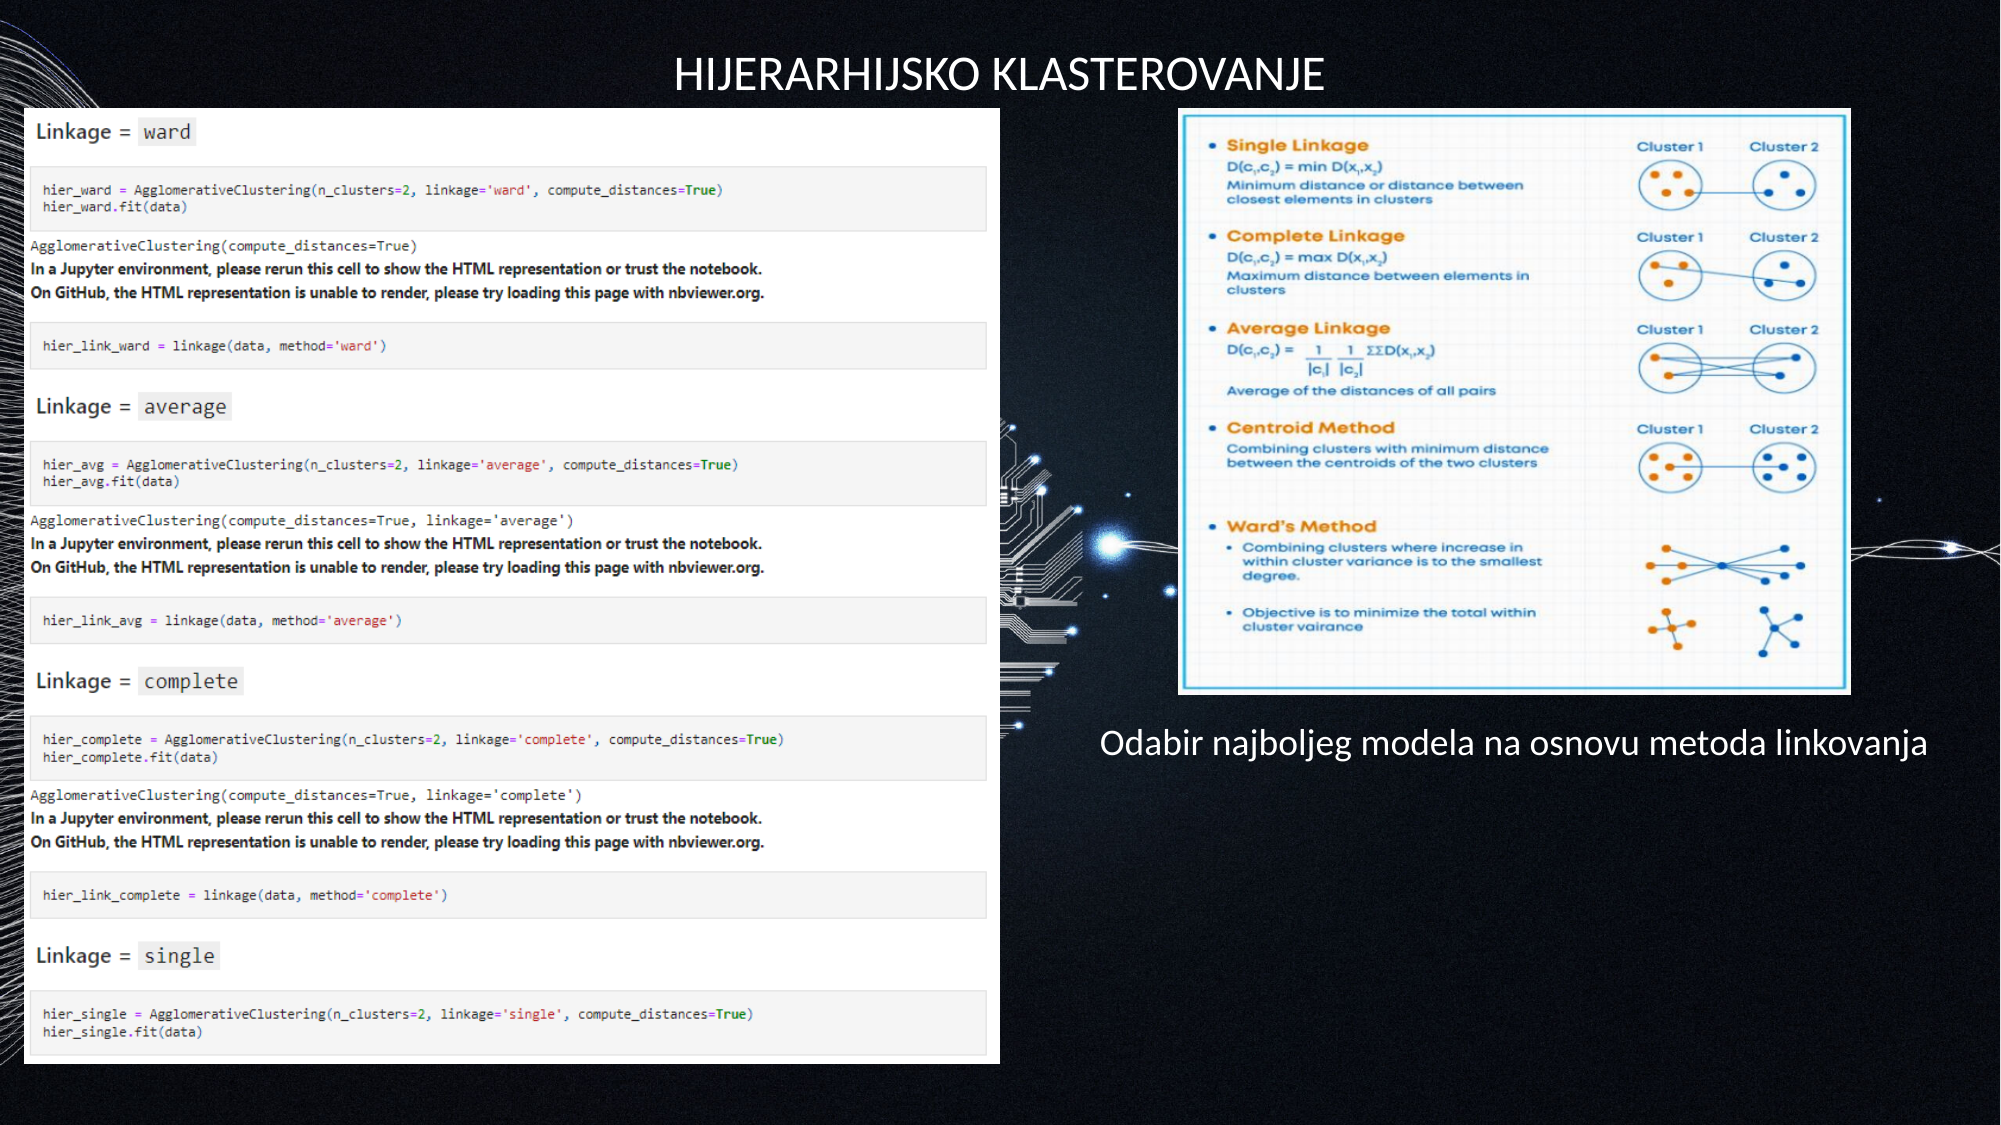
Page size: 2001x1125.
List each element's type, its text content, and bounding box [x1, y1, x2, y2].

picture [0, 0, 2001, 1125]
text_box HIJERARHIJSKO KLASTEROVANJE [608, 32, 1392, 108]
text_box Odabir najboljeg modela na osnovu metoda linkovanja [1085, 710, 1945, 770]
